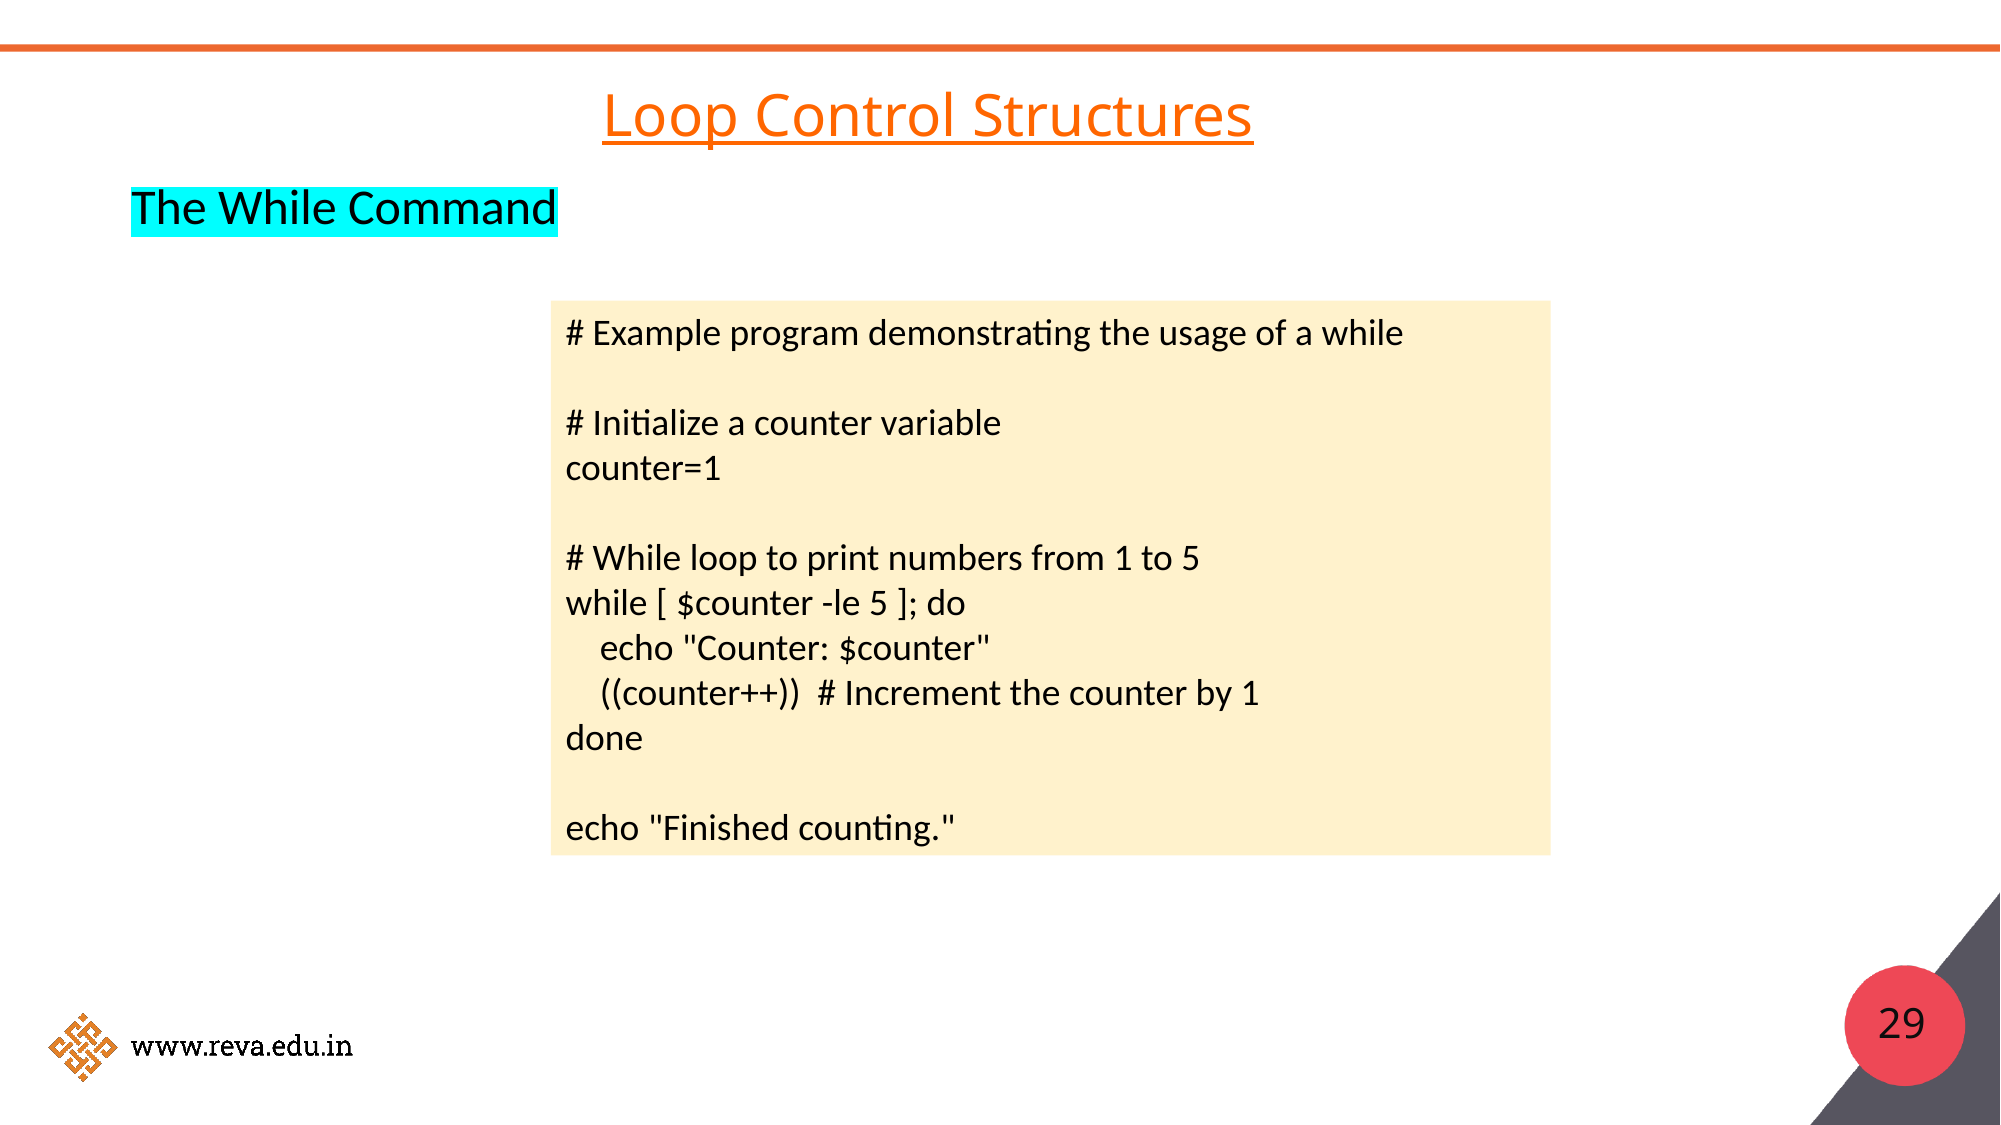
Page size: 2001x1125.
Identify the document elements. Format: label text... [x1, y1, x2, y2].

title Loop Control Structures [587, 55, 1345, 137]
picture [1801, 882, 2000, 1125]
text_box The While Command [116, 137, 1728, 242]
text_box 29 [1850, 989, 1954, 1061]
text_box # Example program demonstrating the usage of a while # Initialize a counter variable counter=1 # While loop to print numbers from 1 to 5 while [ $counter -le 5 ]; do echo "Counter: $counter" ((counter++)) # Increment the counter by 1 done echo "Finished counting." [550, 300, 1551, 856]
picture [31, 1003, 366, 1092]
